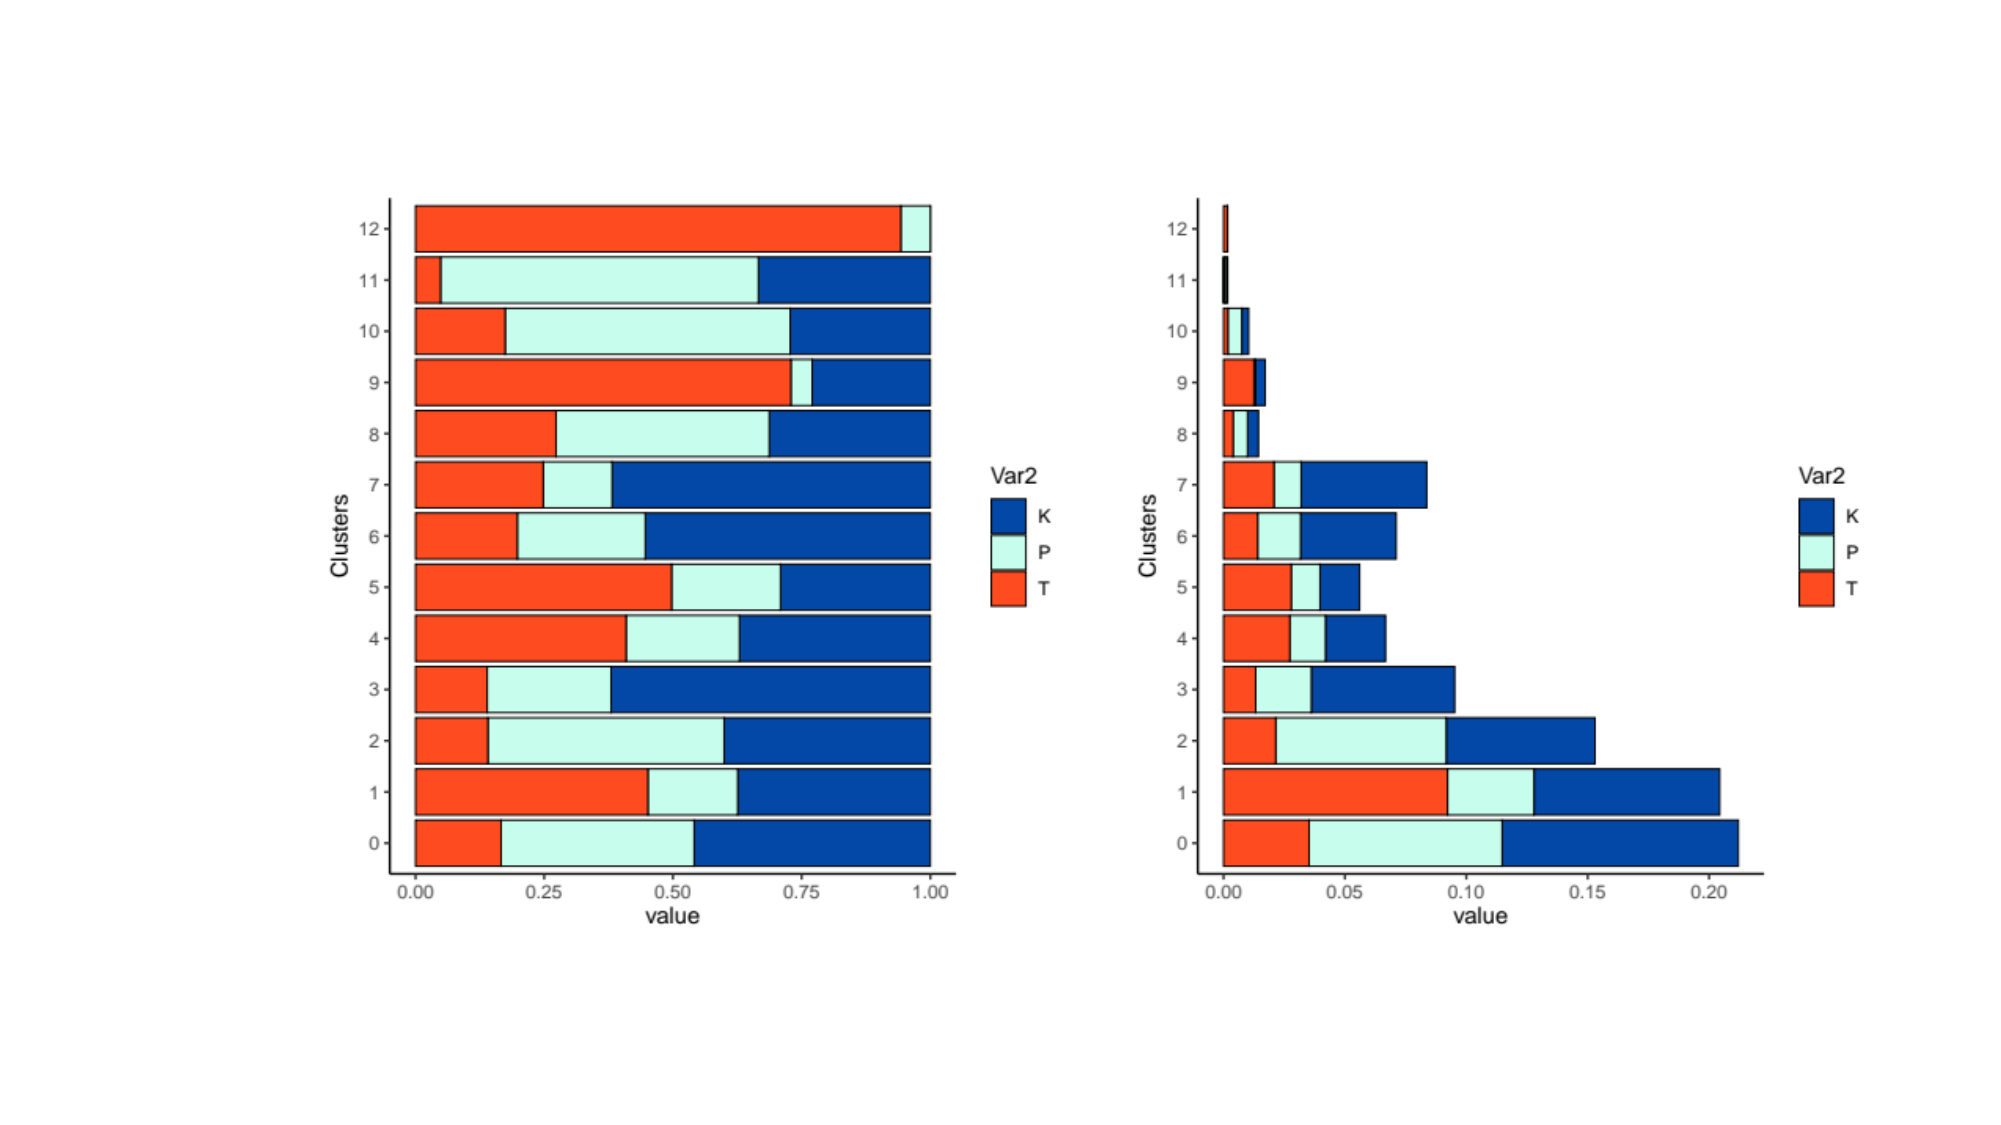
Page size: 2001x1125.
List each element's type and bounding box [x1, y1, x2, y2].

picture [1128, 187, 1879, 938]
picture [320, 187, 1071, 938]
